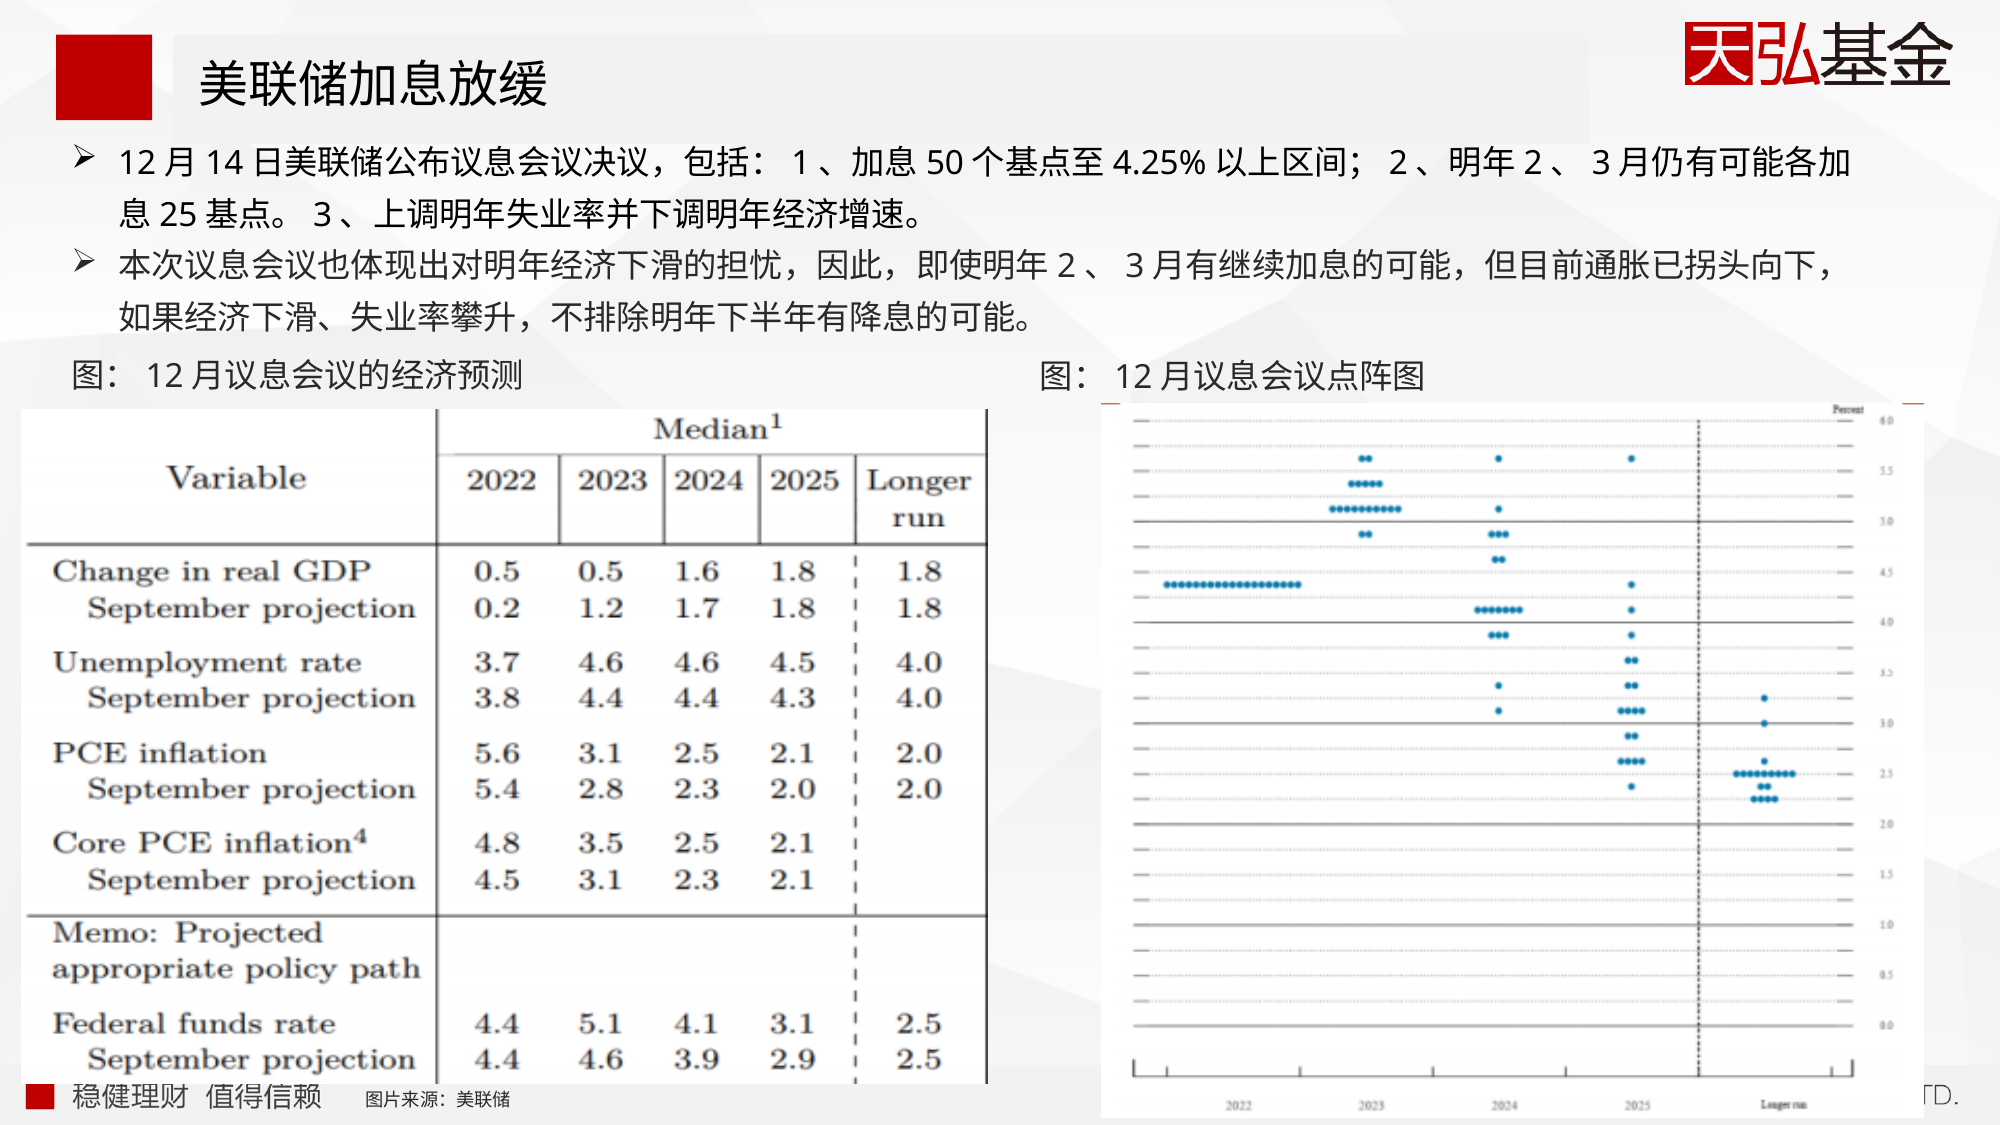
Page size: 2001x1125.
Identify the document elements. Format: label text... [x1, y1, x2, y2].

text_box 图片来源：美联储 [350, 1084, 818, 1119]
title 美联储加息放缓 [183, 40, 1513, 131]
text_box 12月14日美联储公布议息会议决议，包括：1、加息50个基点至4.25%以上区间；2、明年2、3月仍有可能各加息25基点。3、上调明年失业率并下调明年经济增速。 本次议息会议也体现出对明年经济下滑的担忧，因此，即使明年2、3月有继续加息的可能，但目前通胀已拐头向下，如果经济下滑、失业率攀升，不排除明年下半年有降息的可能。 [56, 152, 1877, 313]
picture [0, 0, 2000, 1125]
text_box 图：12月议息会议的经济预测 [56, 350, 632, 404]
text_box 图：12月议息会议点阵图 [1024, 351, 1600, 405]
